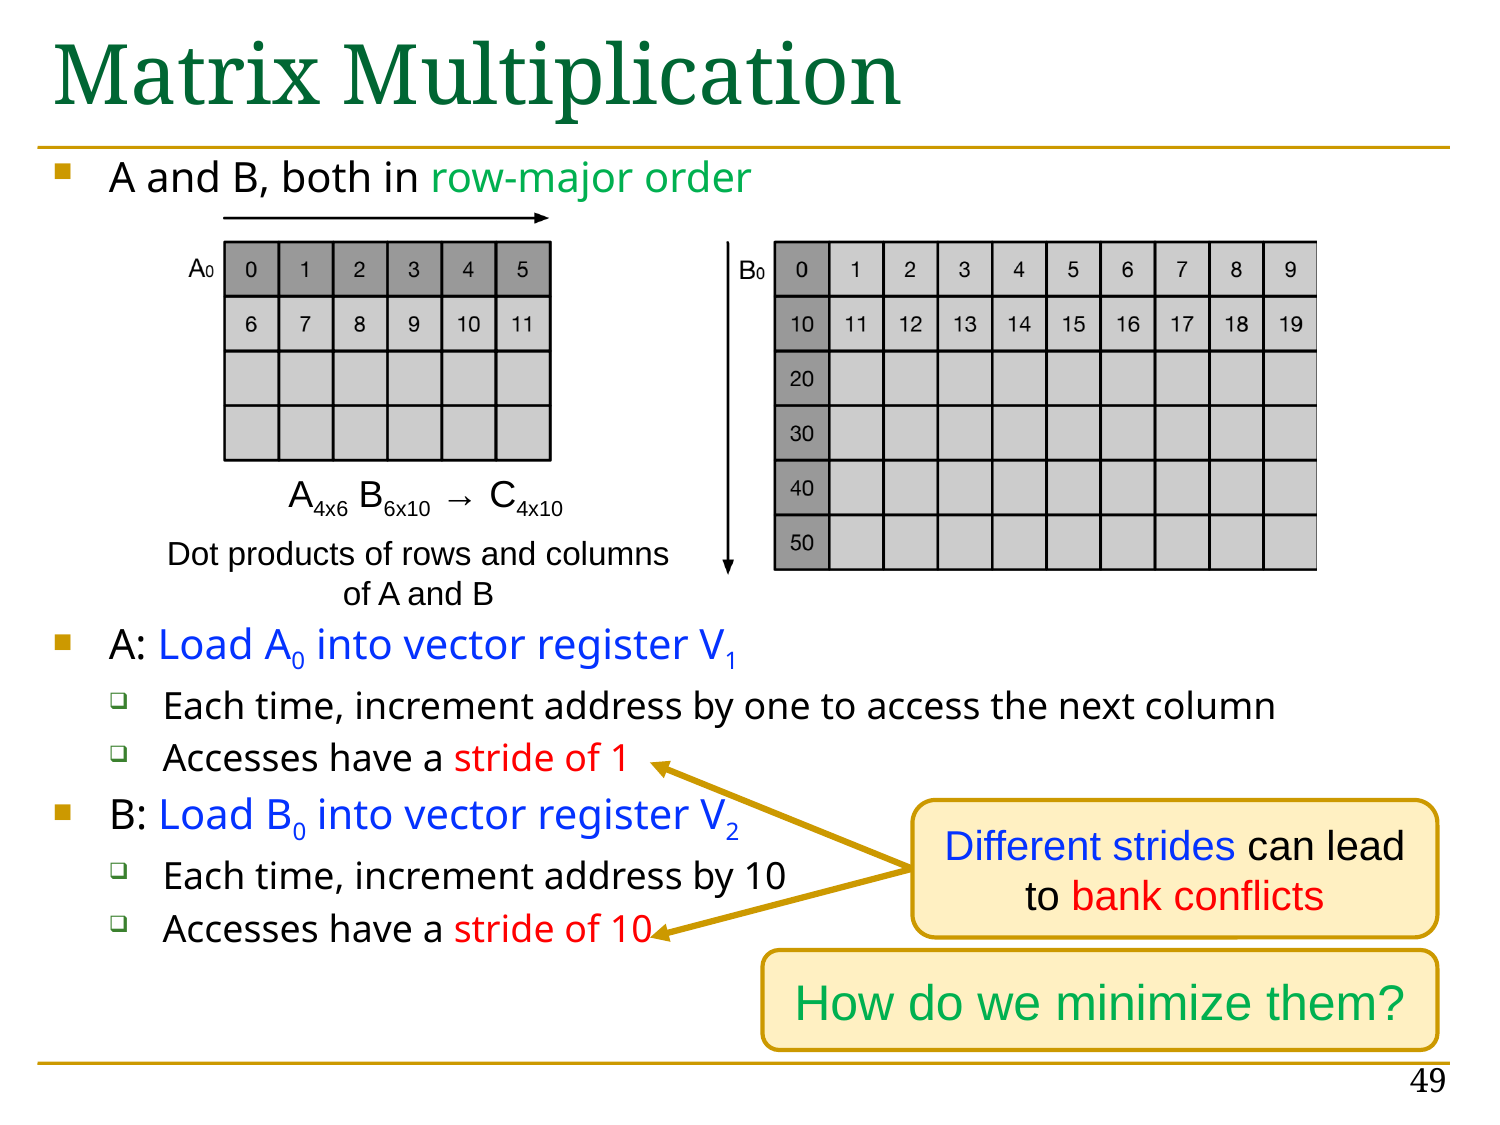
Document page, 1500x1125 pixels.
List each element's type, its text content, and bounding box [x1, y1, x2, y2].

title Matrix Multiplication [37, 0, 1450, 143]
picture [182, 211, 1318, 576]
list A and B, both in row-major order A: Load A0 into vector register V1 Each time, increment address by one to access the next column Accesses have a stride of 1 B: Load B0 into vector register V2 Each time, increment address by 10 Accesses have a stride of 10 [37, 143, 1450, 1063]
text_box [649, 762, 913, 868]
text_box Different strides can lead to bank conflicts [916, 797, 1440, 940]
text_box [649, 868, 913, 938]
slide_number 49 [1111, 1036, 1462, 1112]
text_box Dot products of rows and columns of A and B [149, 524, 688, 620]
text_box How do we minimize them? [760, 947, 1440, 1053]
